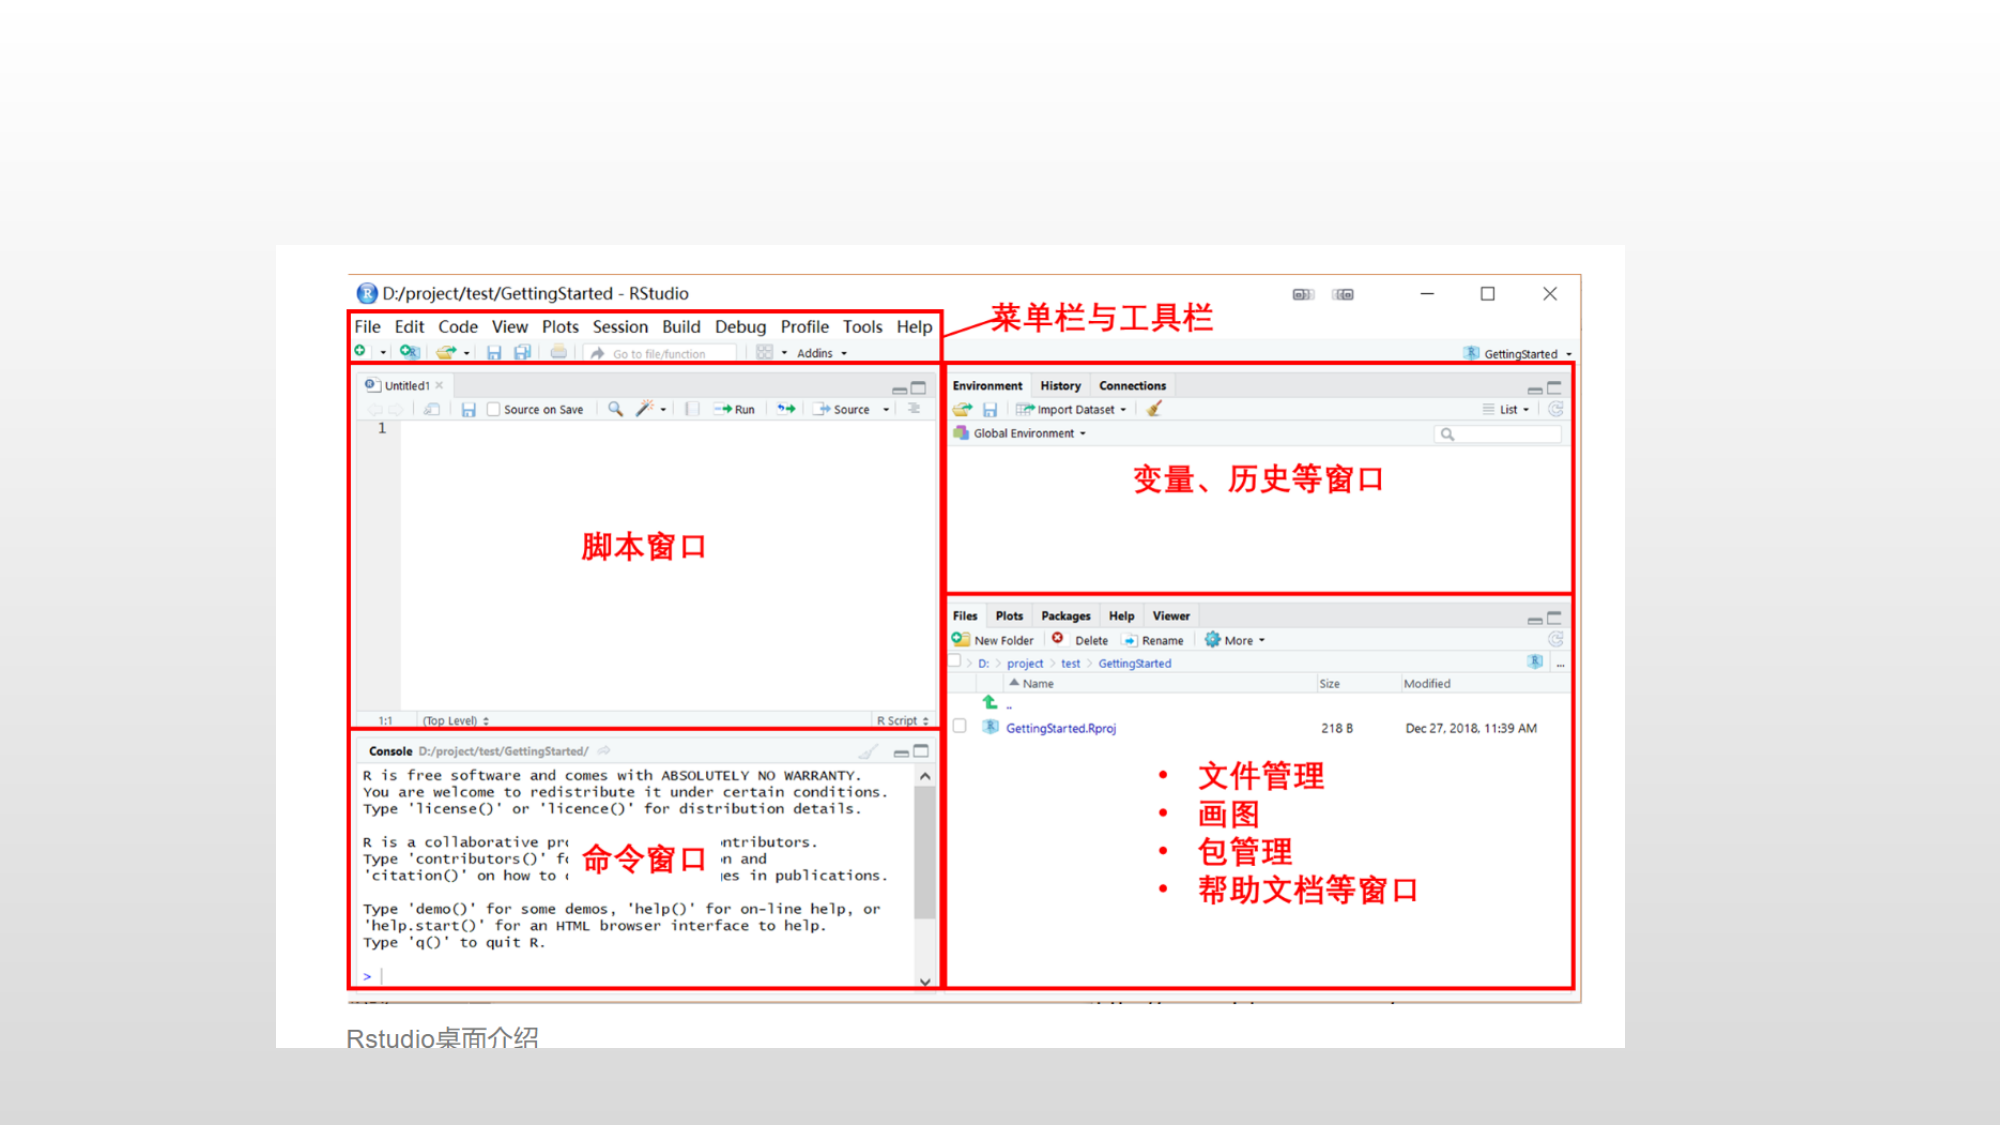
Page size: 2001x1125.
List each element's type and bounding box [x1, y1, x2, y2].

picture [276, 245, 1625, 1048]
